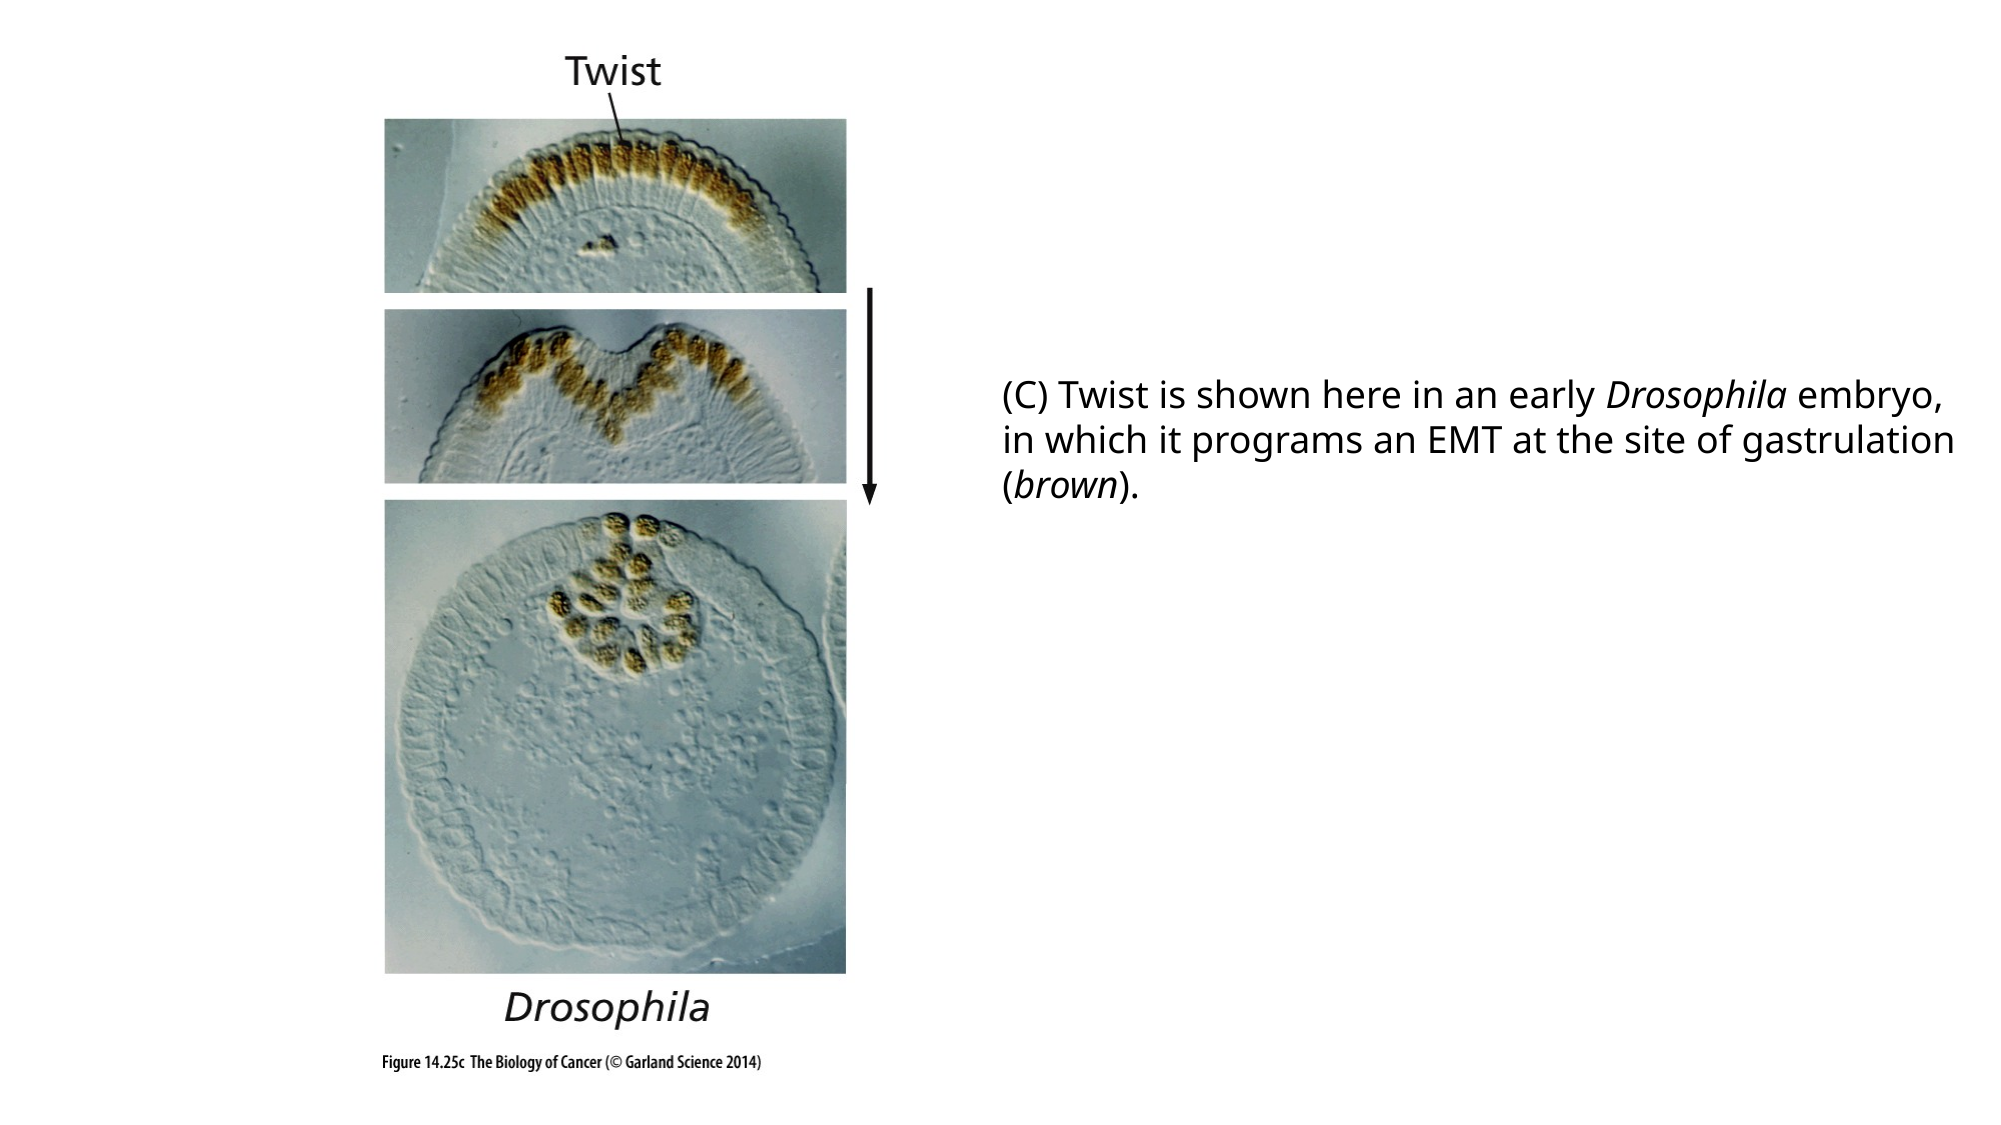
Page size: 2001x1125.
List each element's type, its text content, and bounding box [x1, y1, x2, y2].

text_box (C) Twist is shown here in an early Drosophila embryo, in which it programs an EMT at the site of gastrulation (brown). [987, 363, 1988, 514]
picture [374, 44, 887, 1076]
